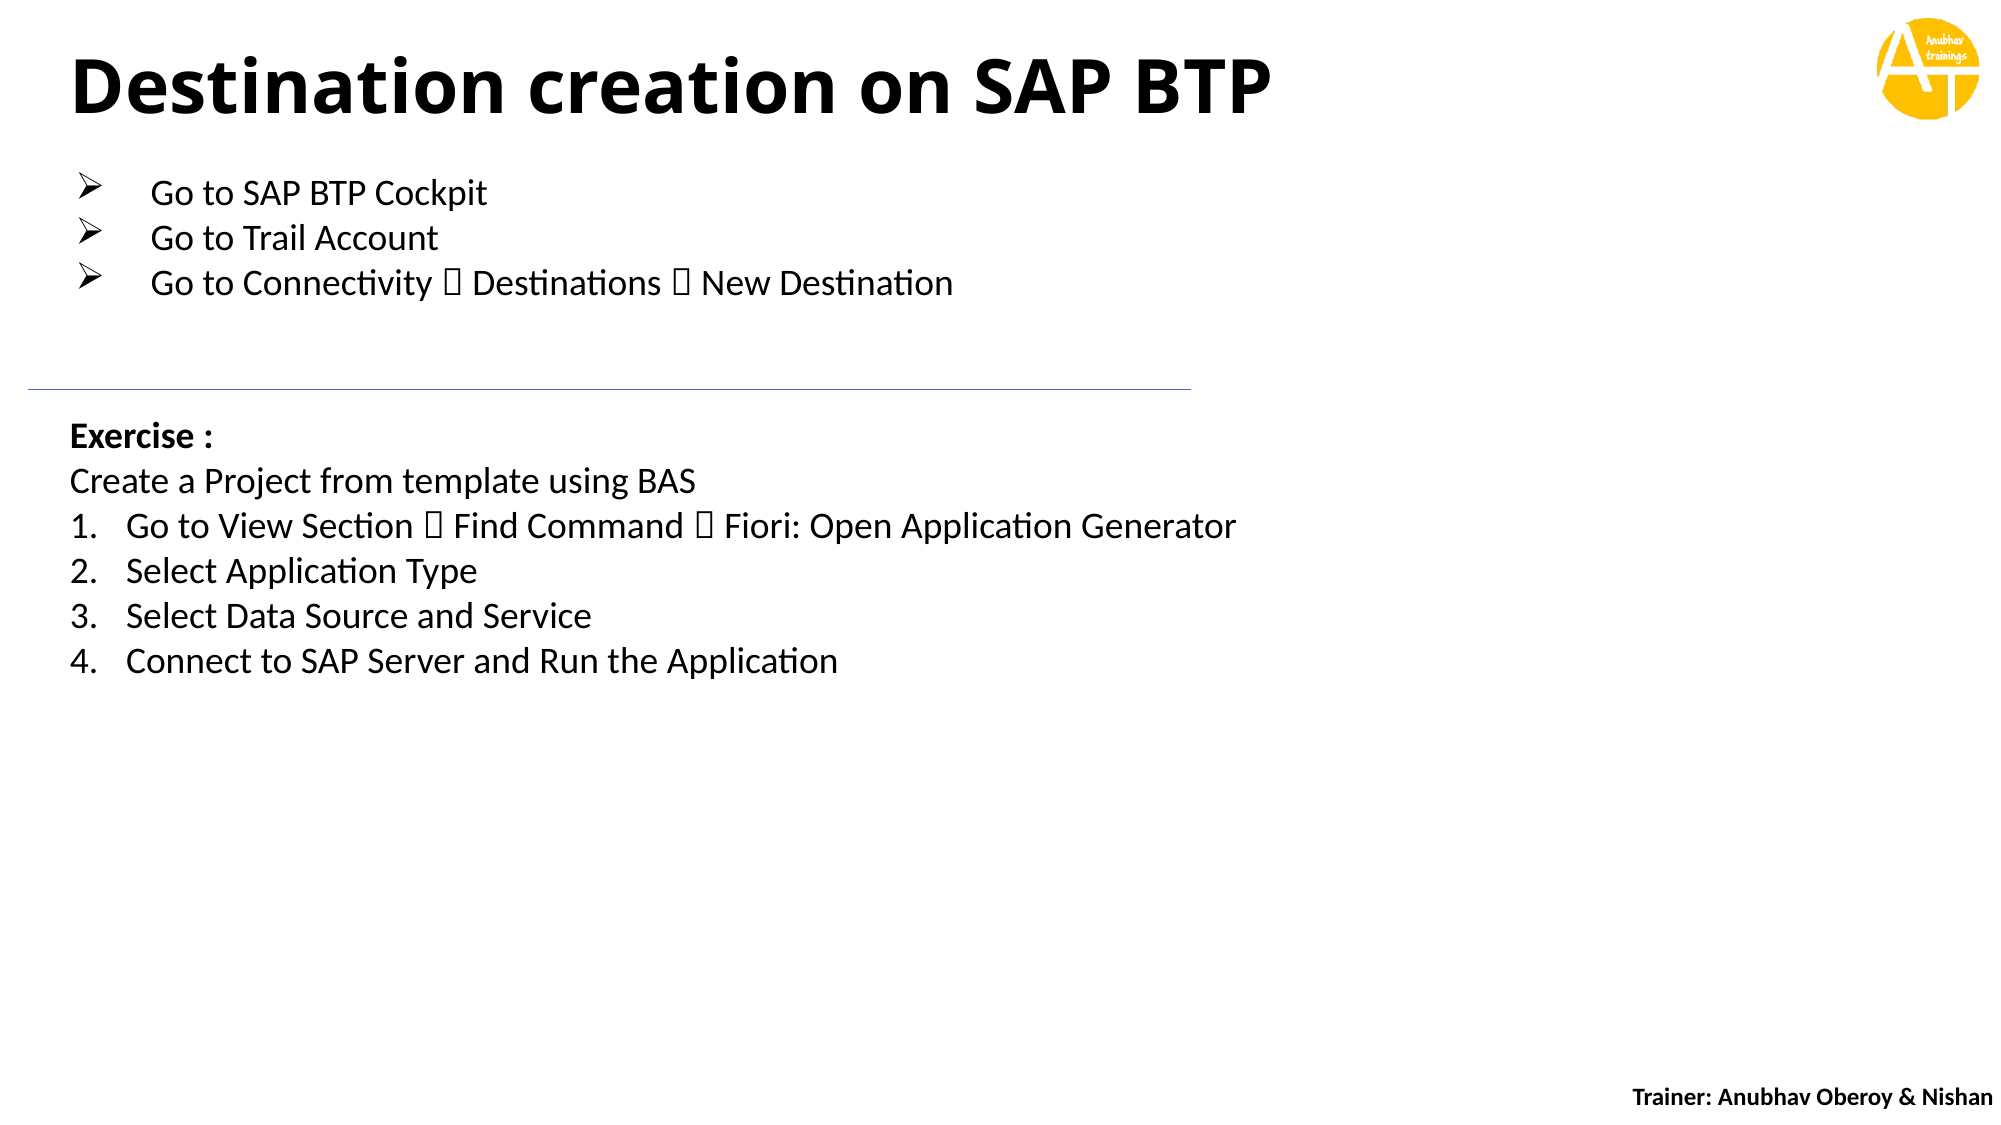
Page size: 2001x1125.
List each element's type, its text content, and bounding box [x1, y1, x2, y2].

picture [1866, 11, 1985, 128]
text_box Exercise : Create a Project from template using BAS Go to View Section  Find Command  Fiori: Open Application Generator Select Application Type Select Data Source and Service Connect to SAP Server and Run the Application [54, 403, 1371, 689]
text_box Go to SAP BTP Cockpit Go to Trail Account Go to Connectivity  Destinations  New Destination [60, 160, 1940, 311]
text_box Destination creation on SAP BTP [54, 30, 1934, 136]
footer Trainer: Anubhav Oberoy & Nishan [1601, 1083, 2000, 1108]
